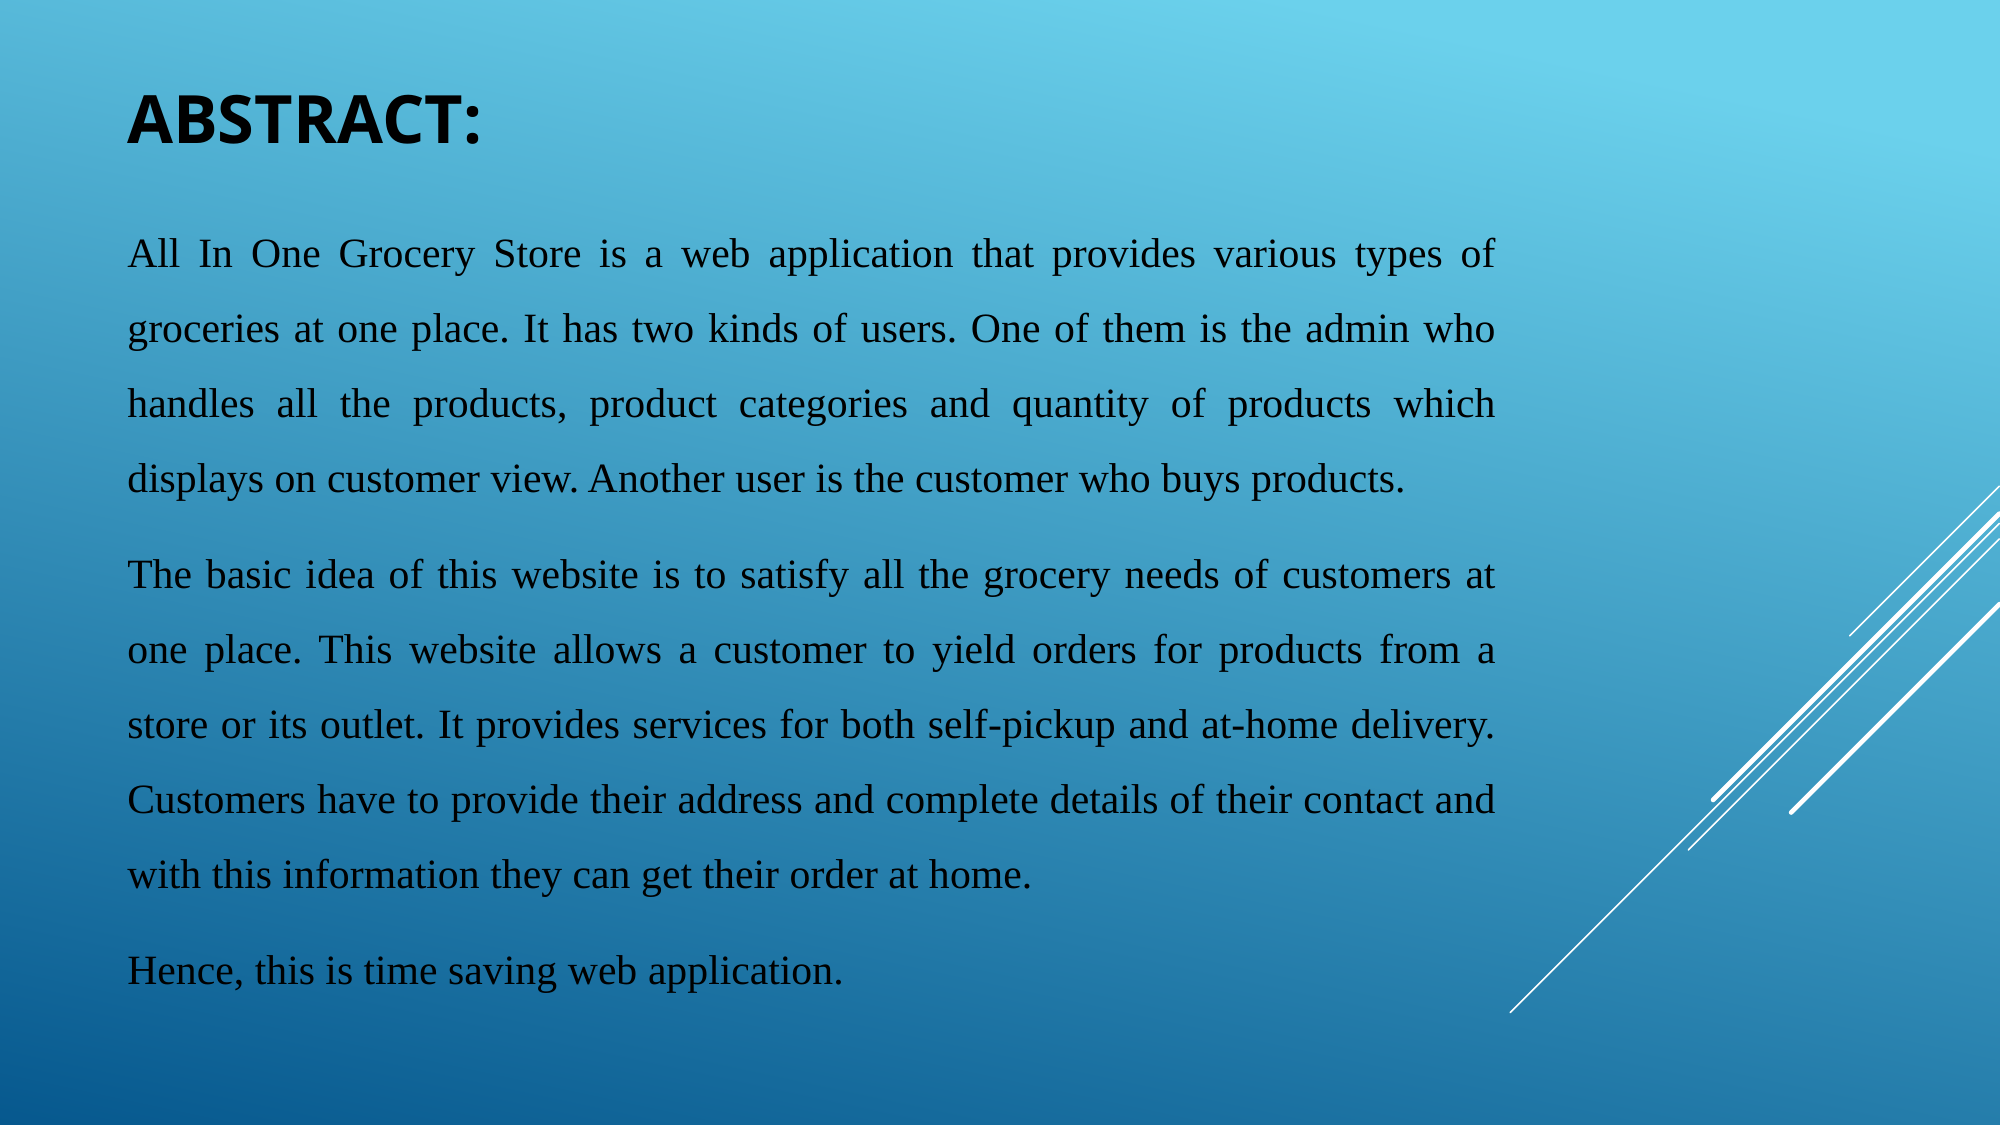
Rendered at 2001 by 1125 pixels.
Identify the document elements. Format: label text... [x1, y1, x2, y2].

list All In One Grocery Store is a web application that provides various types of groceries at one place. It has two kinds of users. One of them is the admin who handles all the products, product categories and quantity of products which displays on customer view. Another user is the customer who buys products. The basic idea of this website is to satisfy all the grocery needs of customers at one place. This website allows a customer to yield orders for products from a store or its outlet. It provides services for both self-pickup and at-home delivery. Customers have to provide their address and complete details of their contact and with this information they can get their order at home. Hence, this is time saving web application. [112, 192, 1513, 1033]
title Abstract: [112, 69, 1513, 165]
